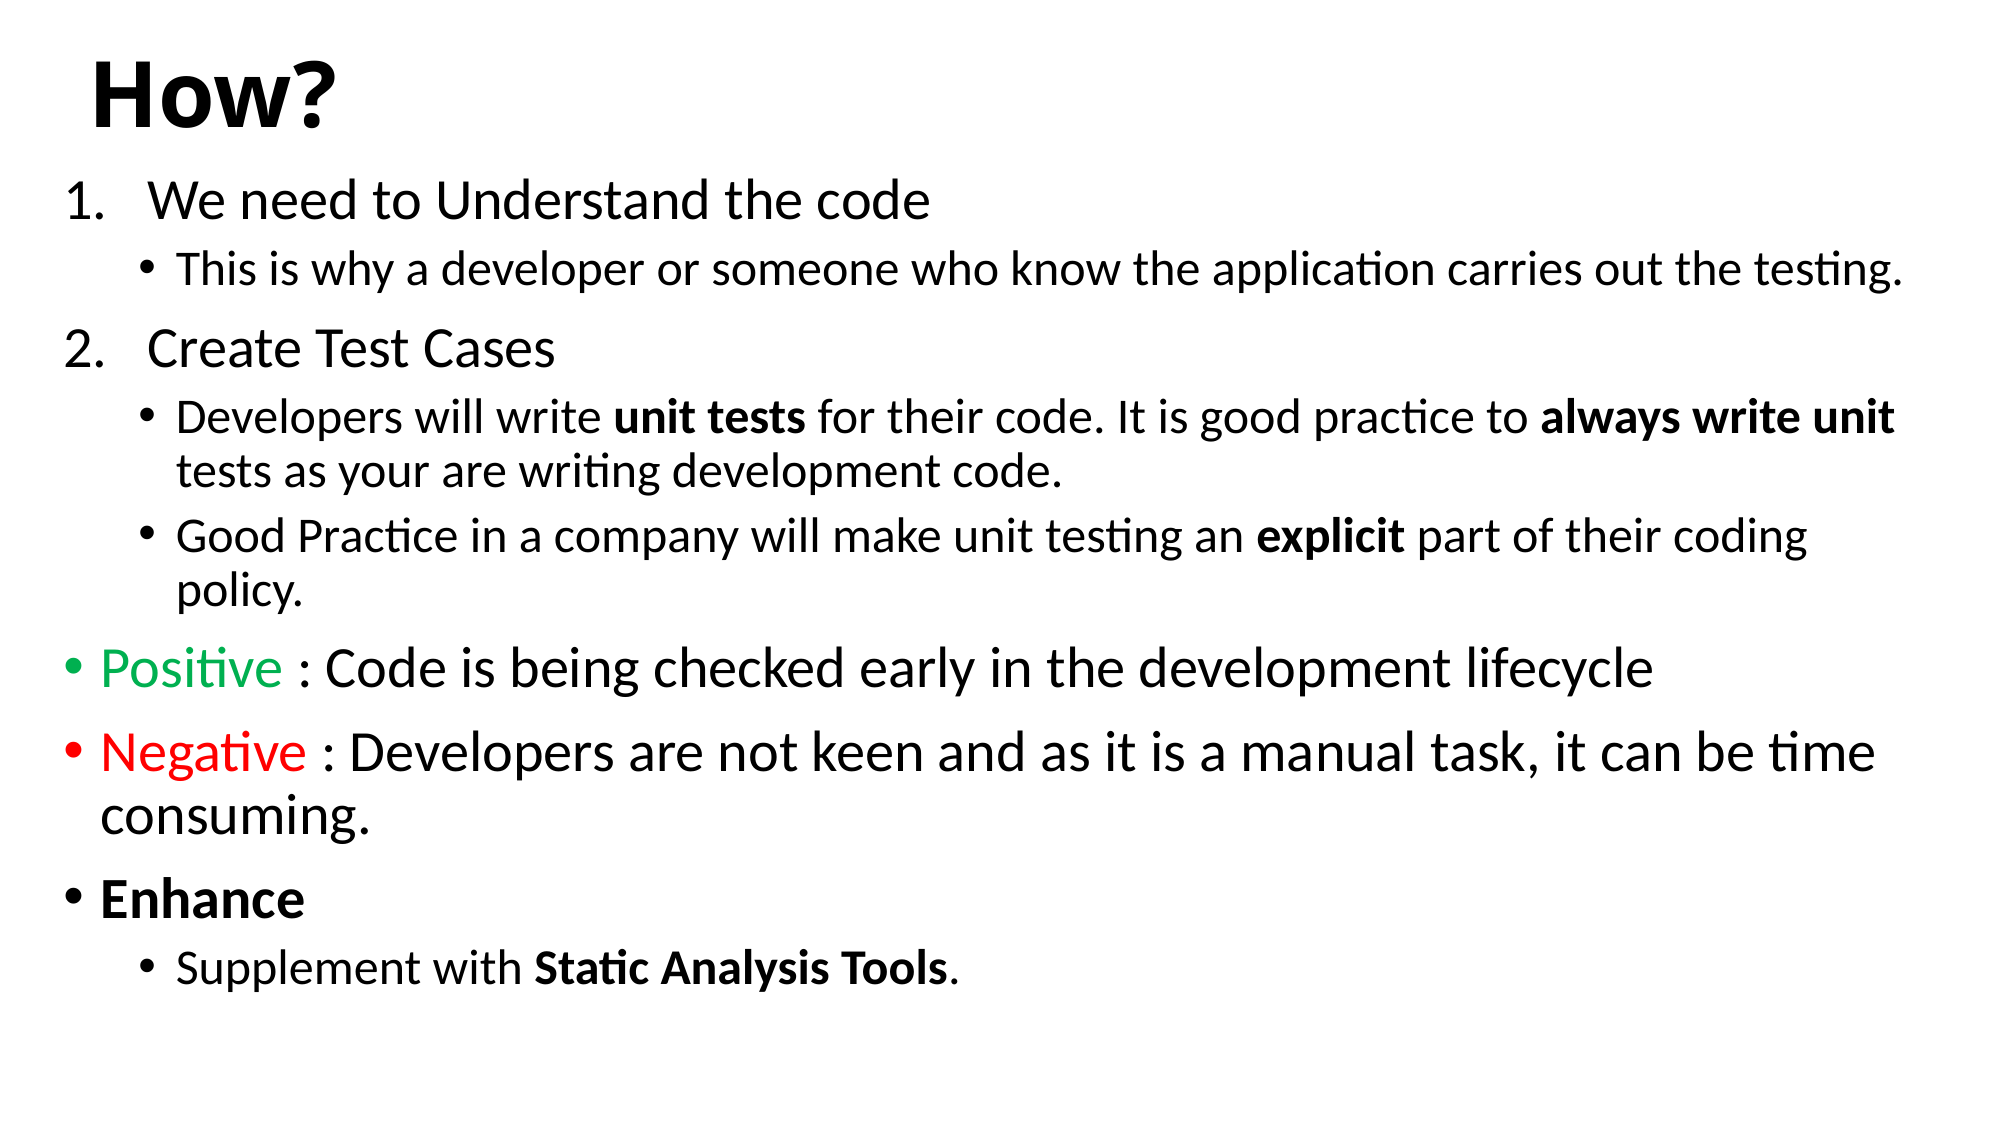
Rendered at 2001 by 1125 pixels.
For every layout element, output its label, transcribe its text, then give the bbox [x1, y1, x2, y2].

title How? [73, 35, 1799, 160]
list We need to Understand the code This is why a developer or someone who know the application carries out the testing. Create Test Cases Developers will write unit tests for their code. It is good practice to always write unit tests as your are writing development code. Good Practice in a company will make unit testing an explicit part of their coding policy. Positive : Code is being checked early in the development lifecycle Negative : Developers are not keen and as it is a manual task, it can be time consuming. Enhance Supplement with Static Analysis Tools. [48, 161, 1940, 1075]
